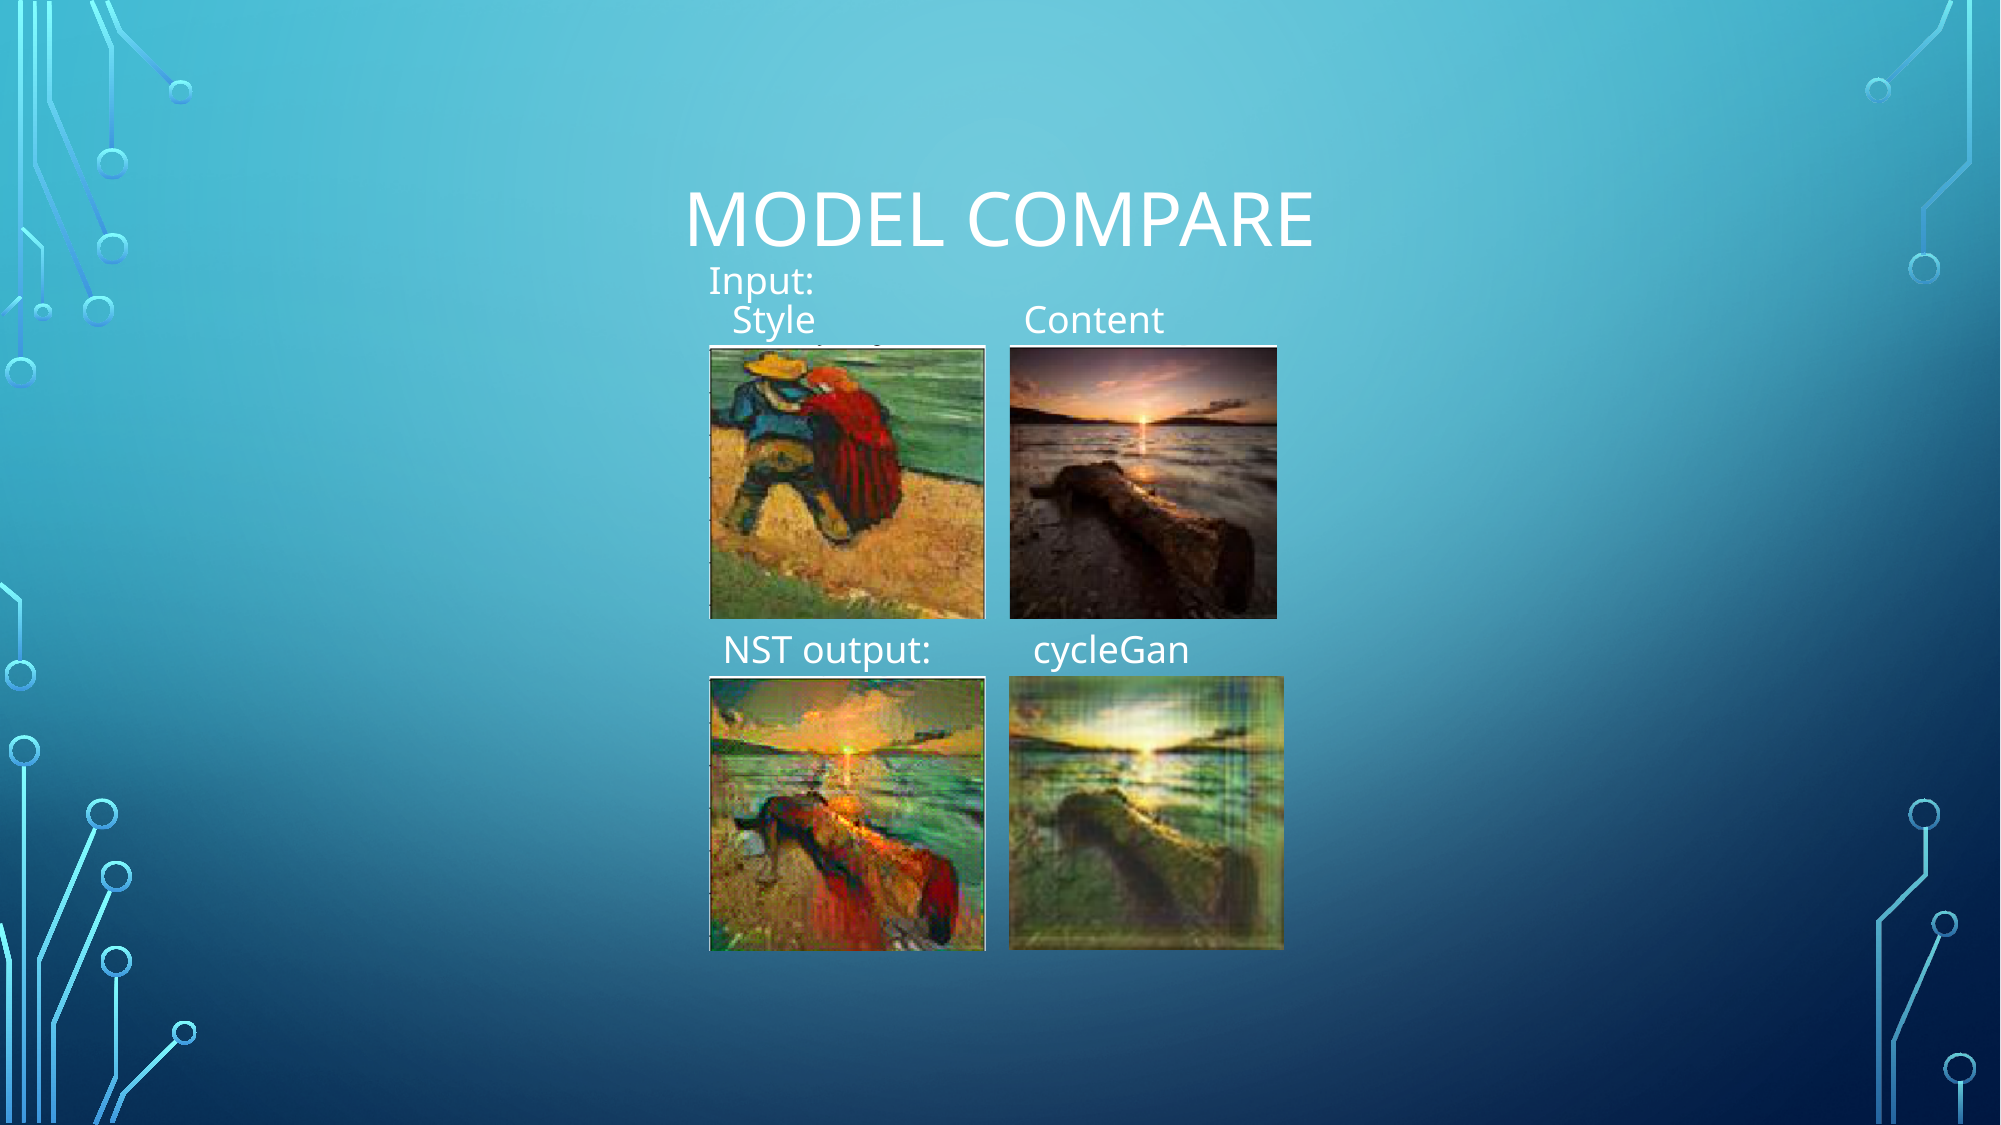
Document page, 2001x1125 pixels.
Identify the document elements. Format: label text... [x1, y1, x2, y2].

title Model Compare [187, 101, 1813, 344]
picture [1009, 345, 1278, 620]
picture [1009, 676, 1284, 950]
text_box Content [1008, 288, 1238, 349]
text_box cycleGan output: [1018, 618, 1332, 724]
picture [709, 676, 986, 951]
picture [709, 345, 986, 620]
text_box Input: [694, 249, 853, 310]
text_box NST output: [708, 618, 960, 679]
text_box Style [717, 288, 947, 345]
